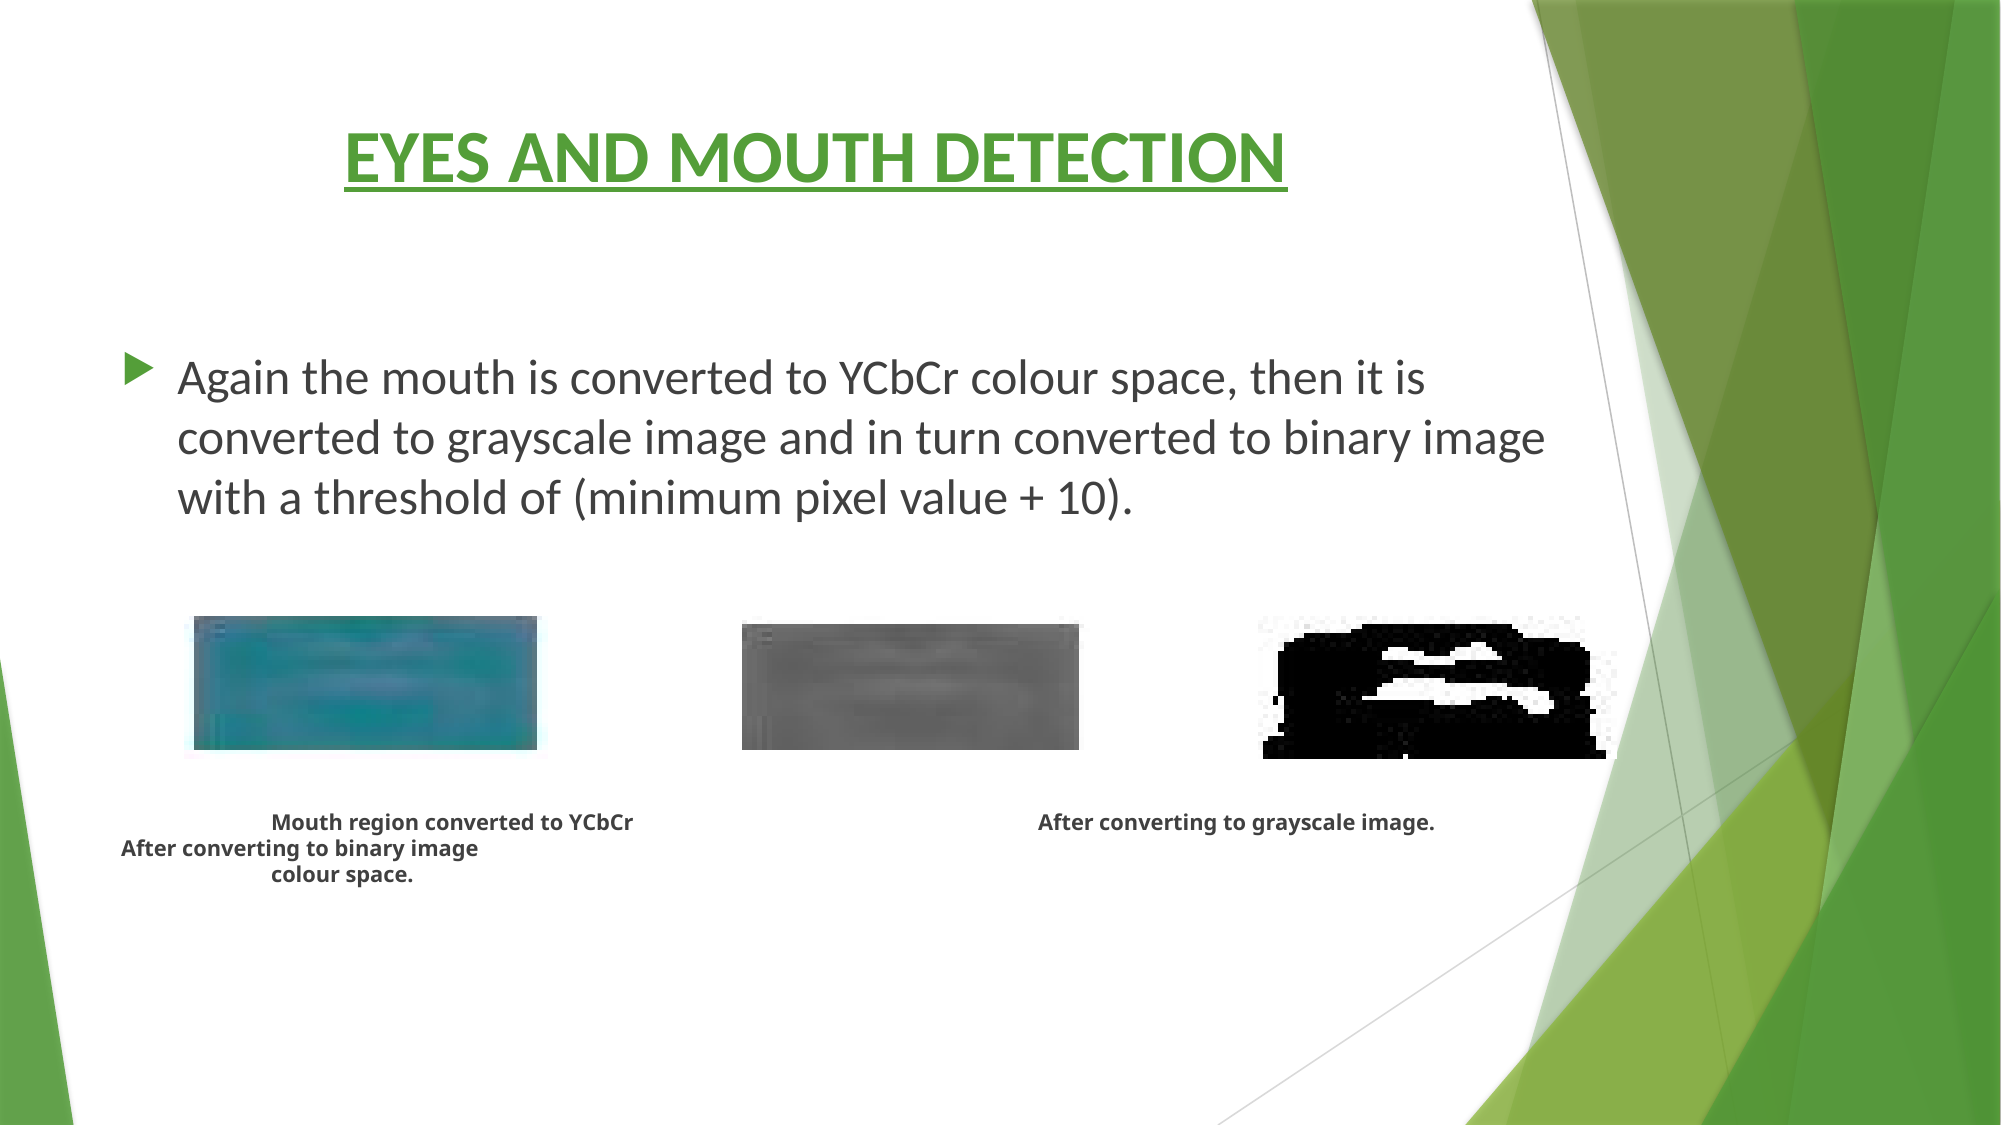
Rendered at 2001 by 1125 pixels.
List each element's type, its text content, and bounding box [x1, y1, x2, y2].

list Again the mouth is converted to YCbCr colour space, then it is converted to grayscale image and in turn converted to binary image with a threshold of (minimum pixel value + 10). Mouth region converted to YCbCr After converting to grayscale image. After converting to binary image colour space. [106, 336, 1649, 1025]
title EYES AND MOUTH DETECTION [111, 99, 1522, 317]
picture [1257, 615, 1618, 759]
picture [742, 615, 1091, 759]
picture [184, 615, 549, 759]
